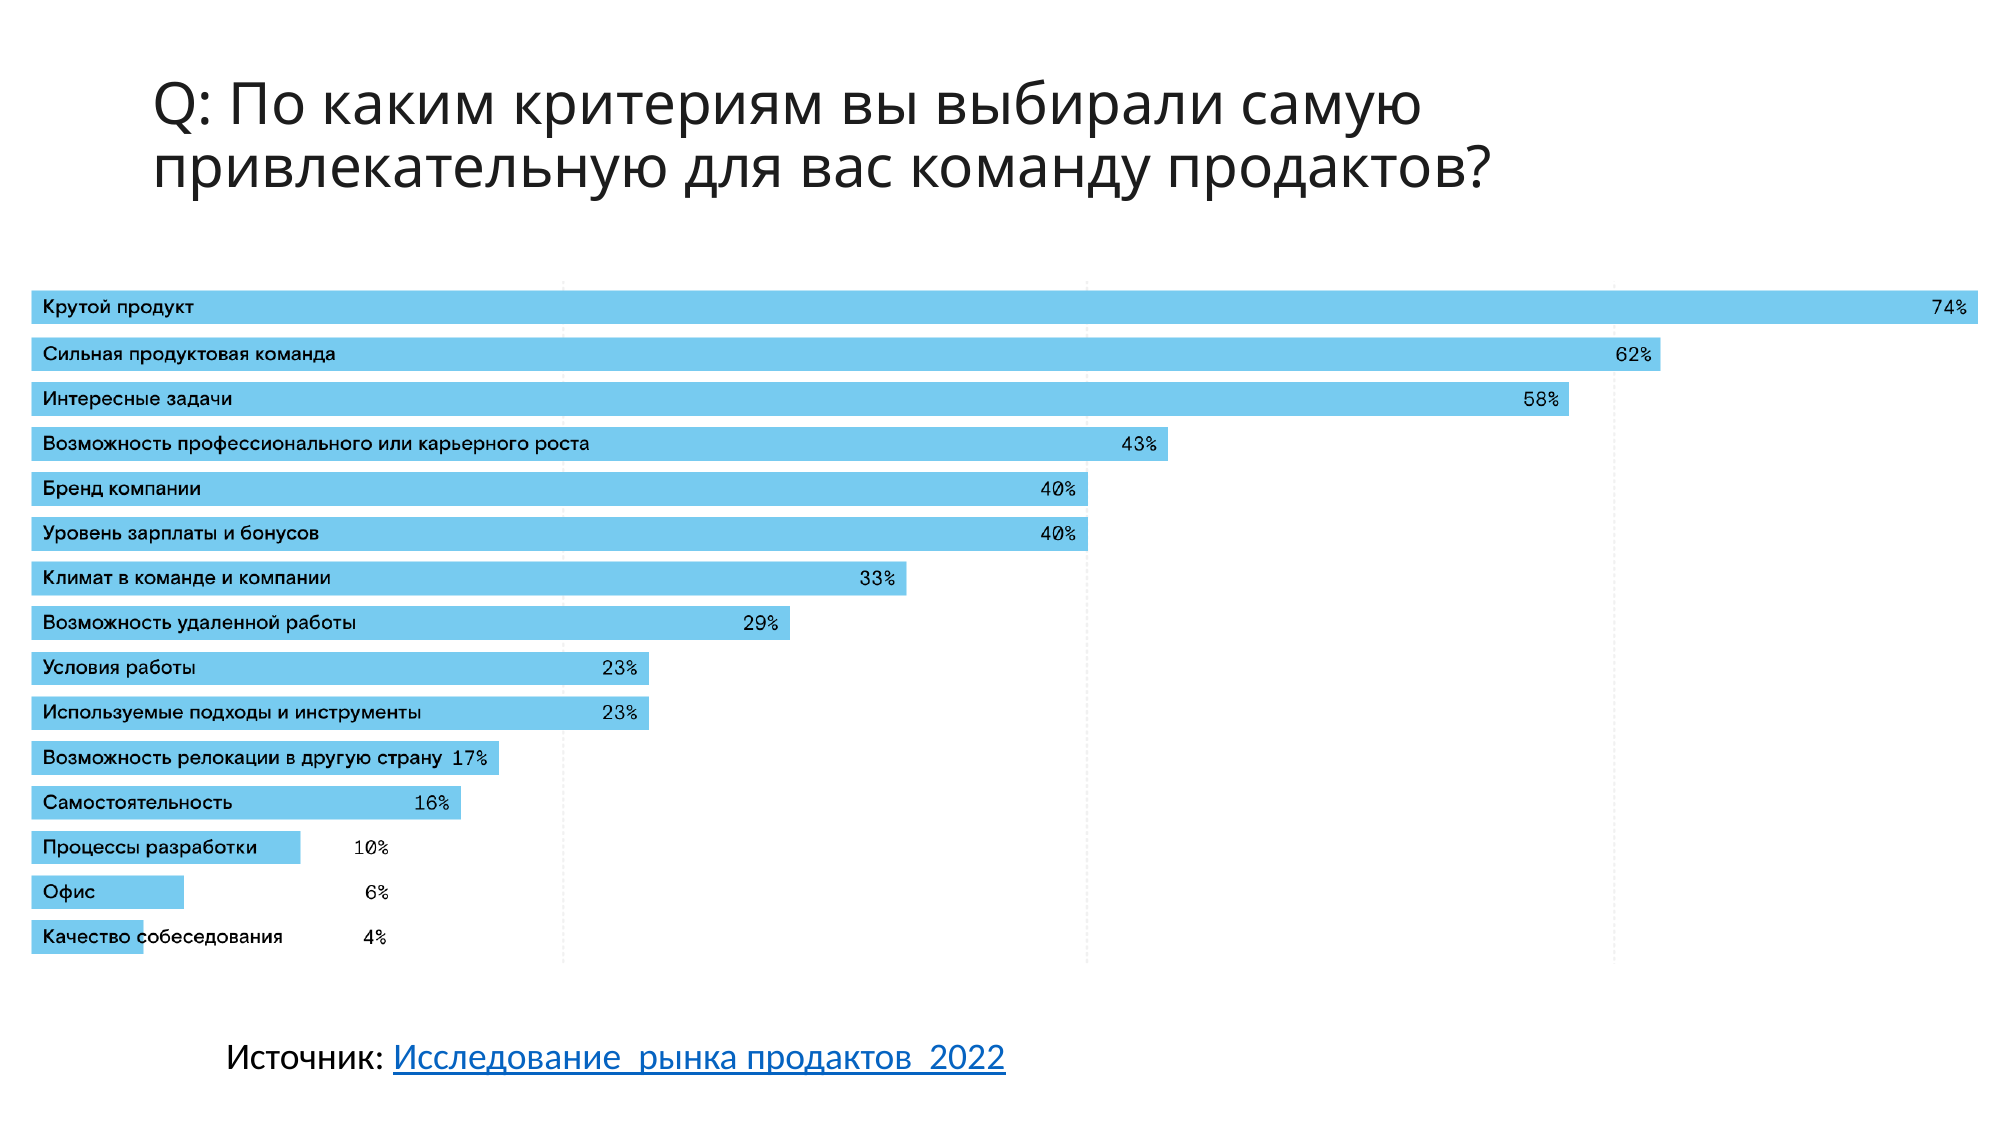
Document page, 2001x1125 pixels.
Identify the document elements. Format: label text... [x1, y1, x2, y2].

picture [25, 281, 1989, 964]
title Q: По каким критериям вы выбирали самую привлекательную для вас команду продактов? [137, 59, 1863, 215]
text_box Источник: Исследование рынка продактов 2022 [211, 1024, 1923, 1085]
